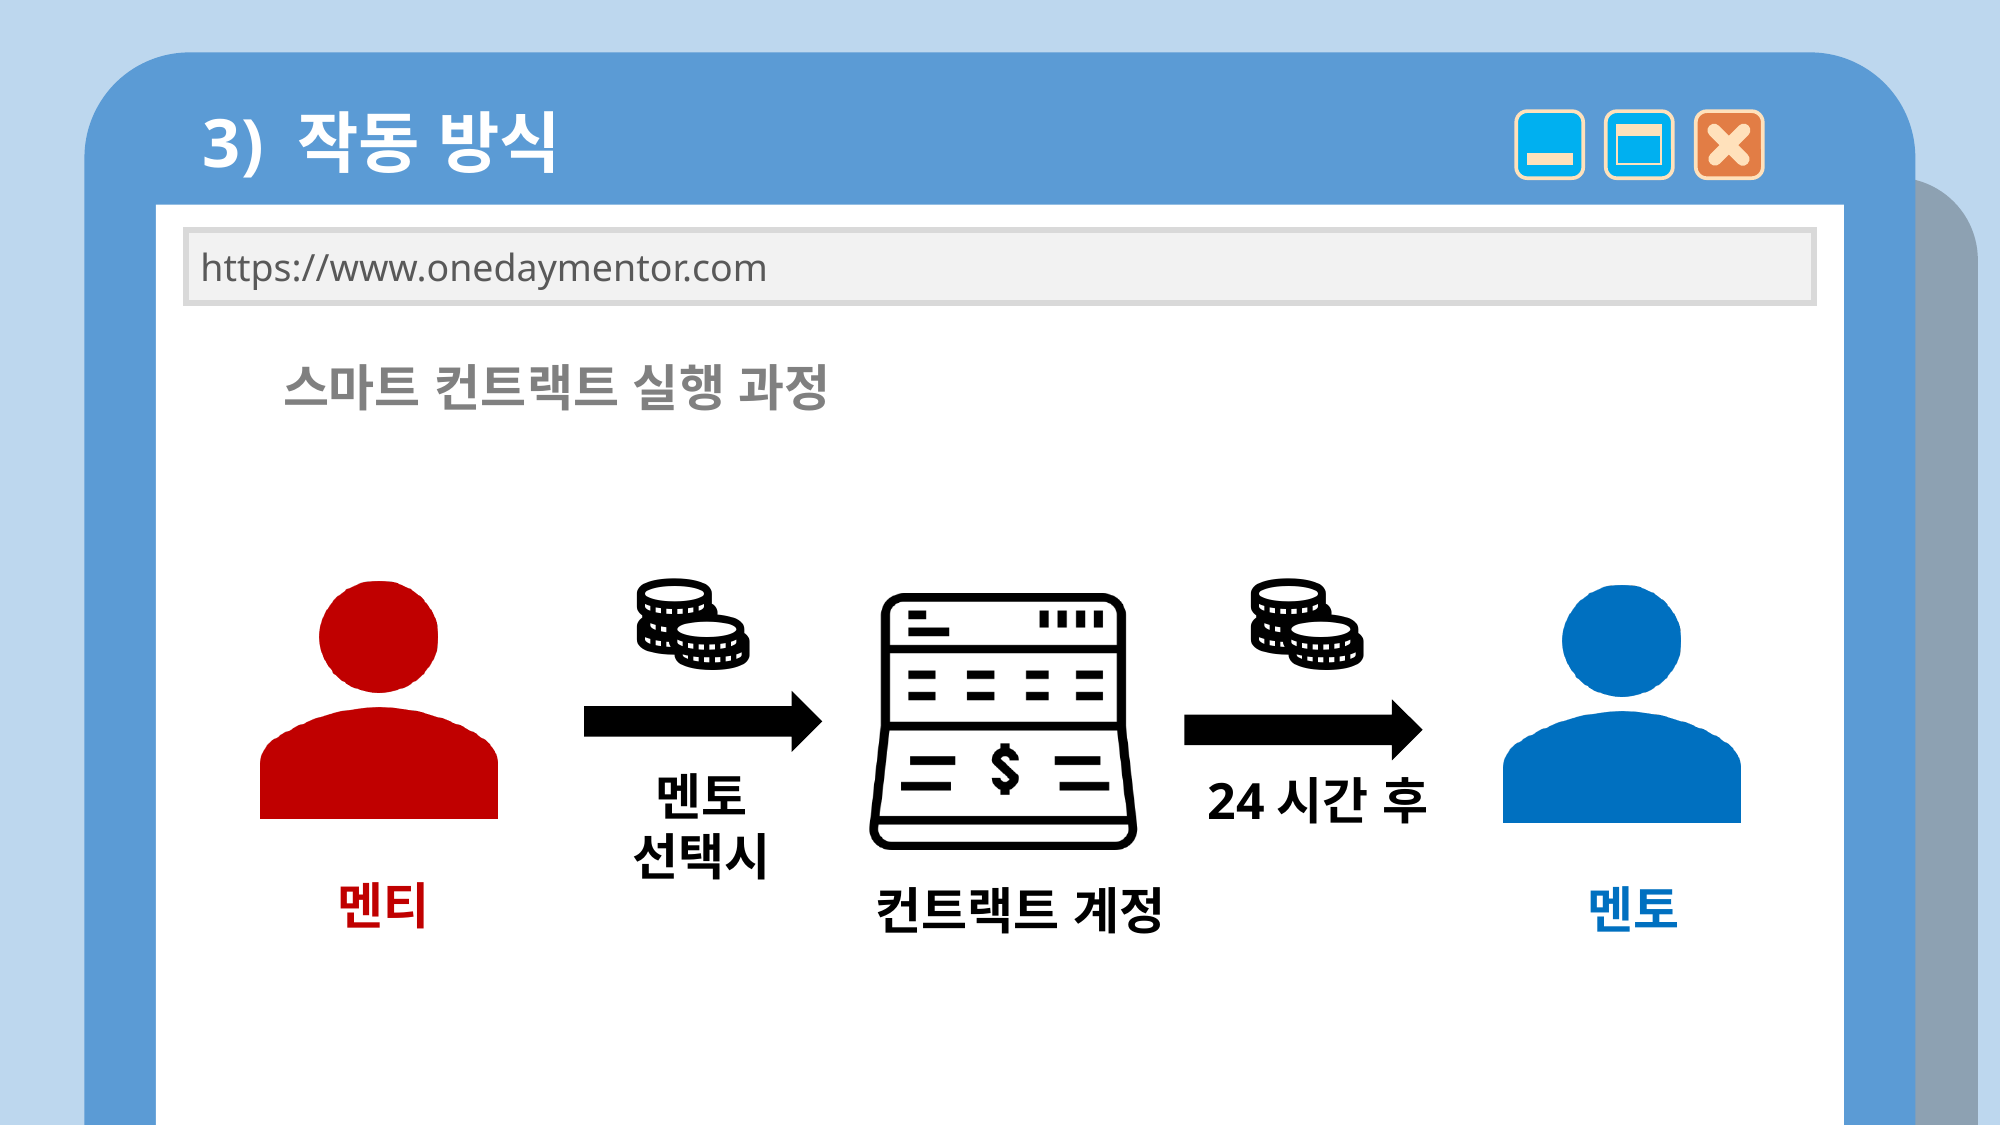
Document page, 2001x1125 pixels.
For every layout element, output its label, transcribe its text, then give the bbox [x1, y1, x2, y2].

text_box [199, 531, 1800, 949]
text_box 3) 작동 방식 [83, 51, 1917, 1125]
text_box [125, 77, 1874, 170]
text_box [1917, 179, 1979, 1125]
text_box [155, 204, 1845, 1125]
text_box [1516, 111, 1763, 179]
text_box https://www.onedaymentor.com [185, 229, 1815, 304]
text_box 스마트 컨트랙트 실행 과정 [268, 349, 1438, 424]
